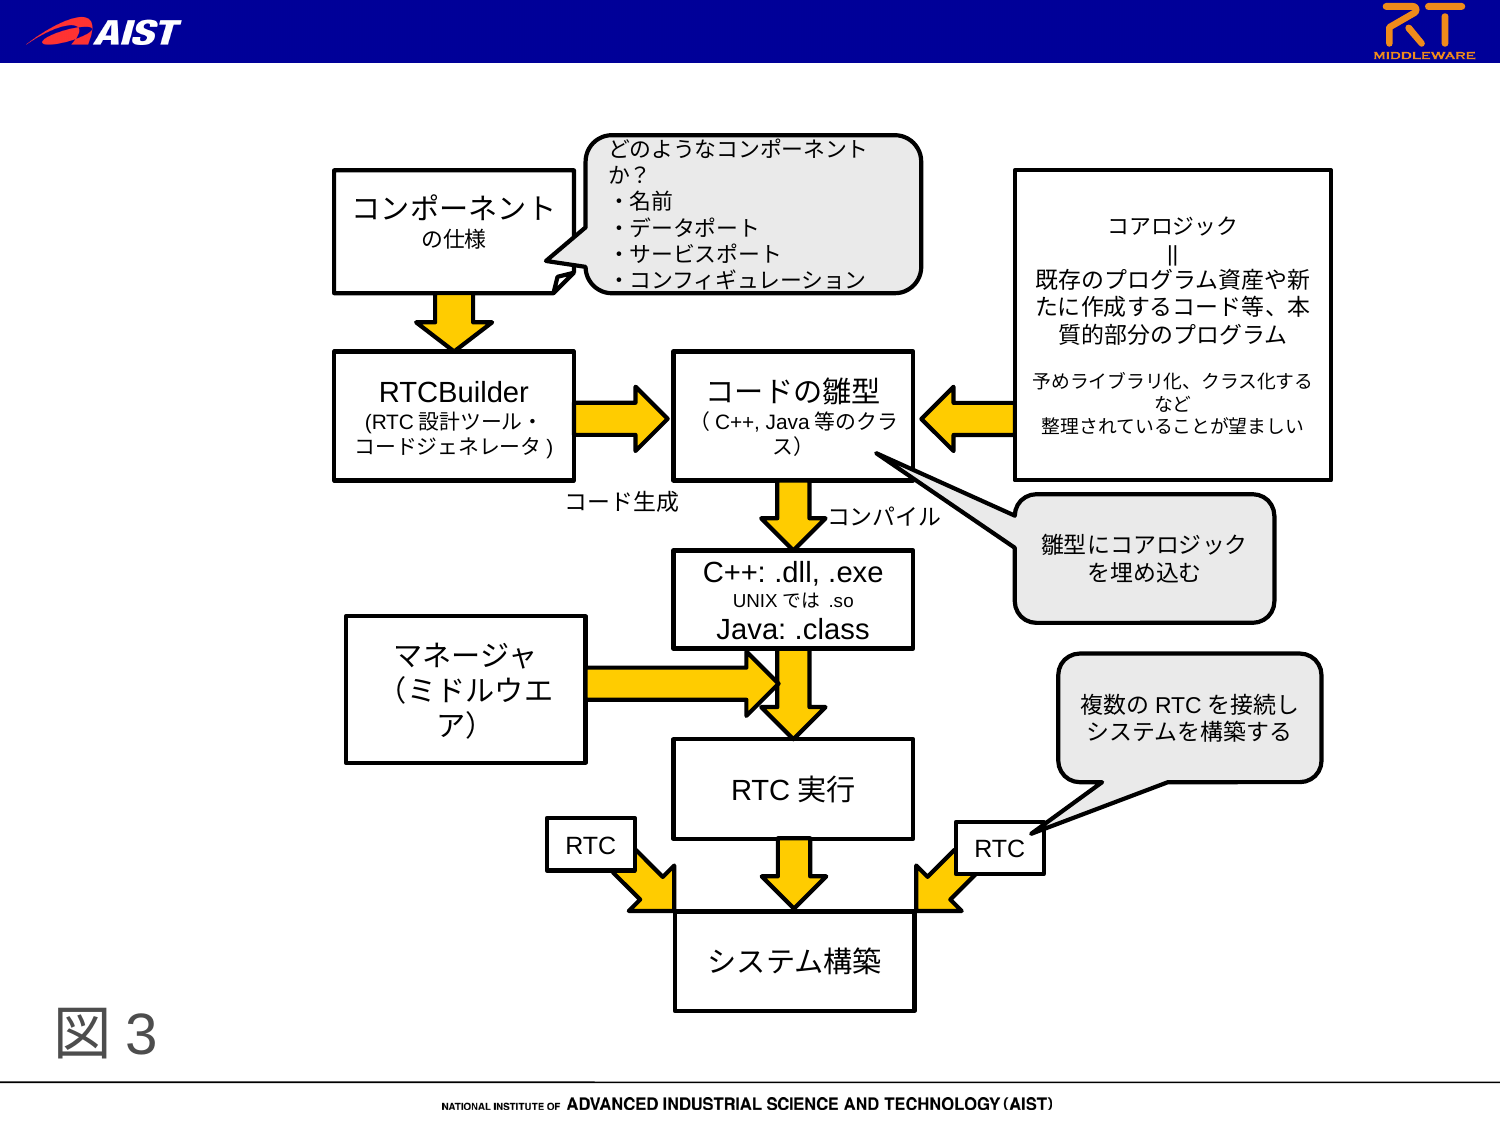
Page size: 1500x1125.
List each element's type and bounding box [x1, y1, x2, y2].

title [0, 937, 247, 1125]
picture [442, 1097, 1052, 1110]
picture [0, 0, 1500, 63]
text_box [333, 134, 1332, 1012]
